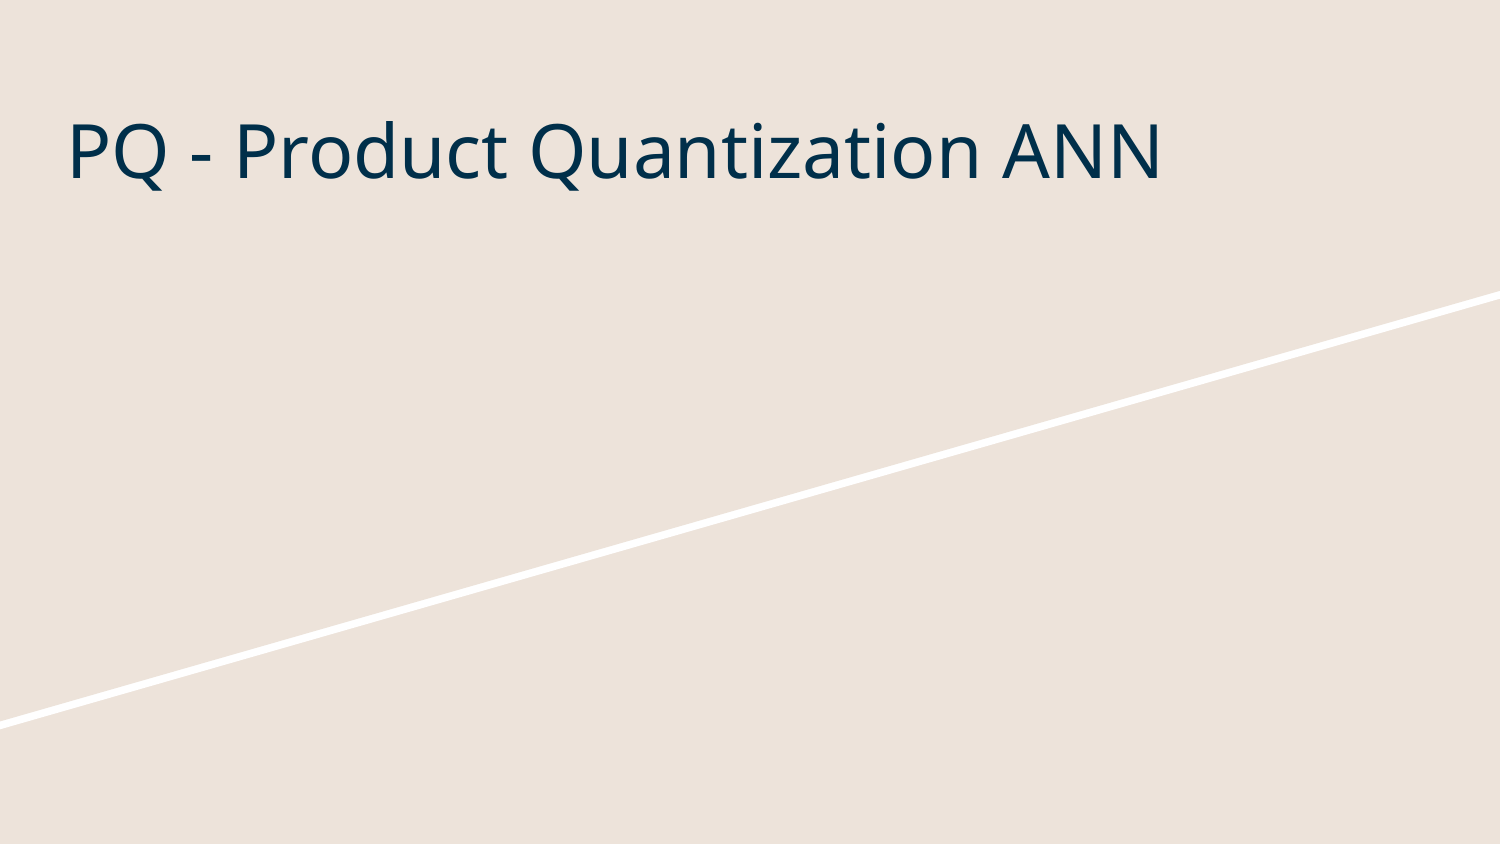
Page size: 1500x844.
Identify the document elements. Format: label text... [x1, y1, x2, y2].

title PQ - Product Quantization ANN [51, 88, 1449, 299]
